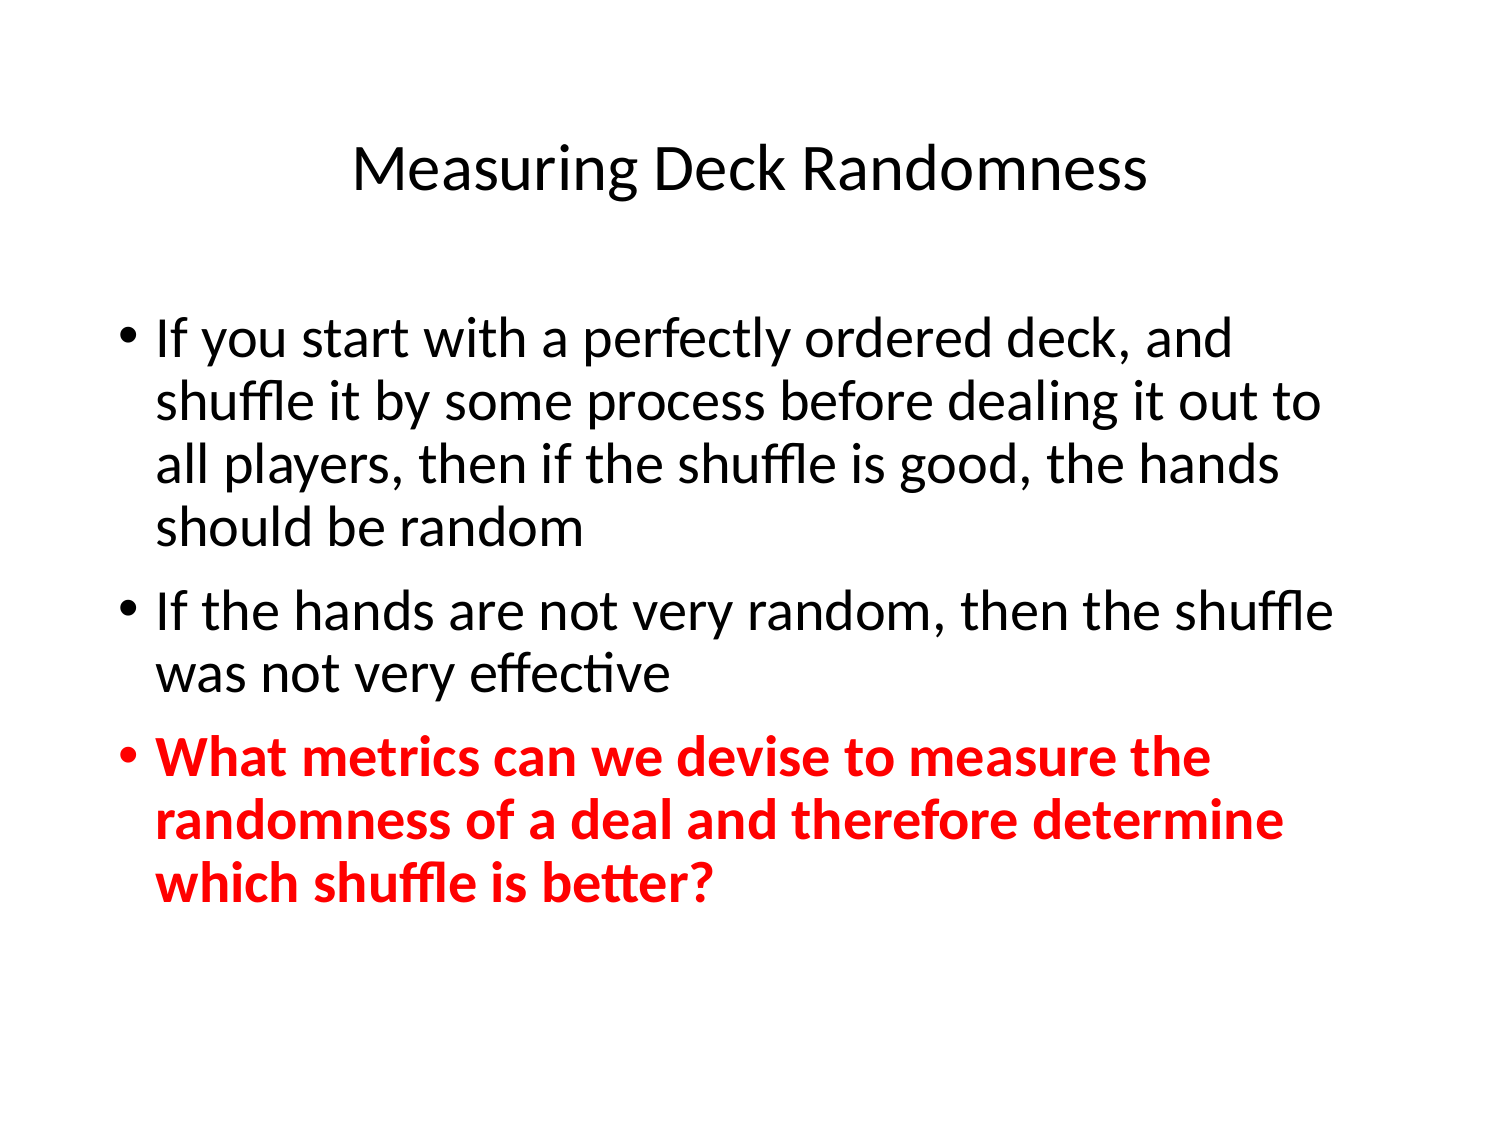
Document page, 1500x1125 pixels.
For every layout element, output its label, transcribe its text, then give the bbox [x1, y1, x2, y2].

title Measuring Deck Randomness [103, 59, 1397, 278]
list If you start with a perfectly ordered deck, and shuffle it by some process before dealing it out to all players, then if the shuffle is good, the hands should be random If the hands are not very random, then the shuffle was not very effective What metrics can we devise to measure the randomness of a deal and therefore determine which shuffle is better? [103, 299, 1397, 1014]
